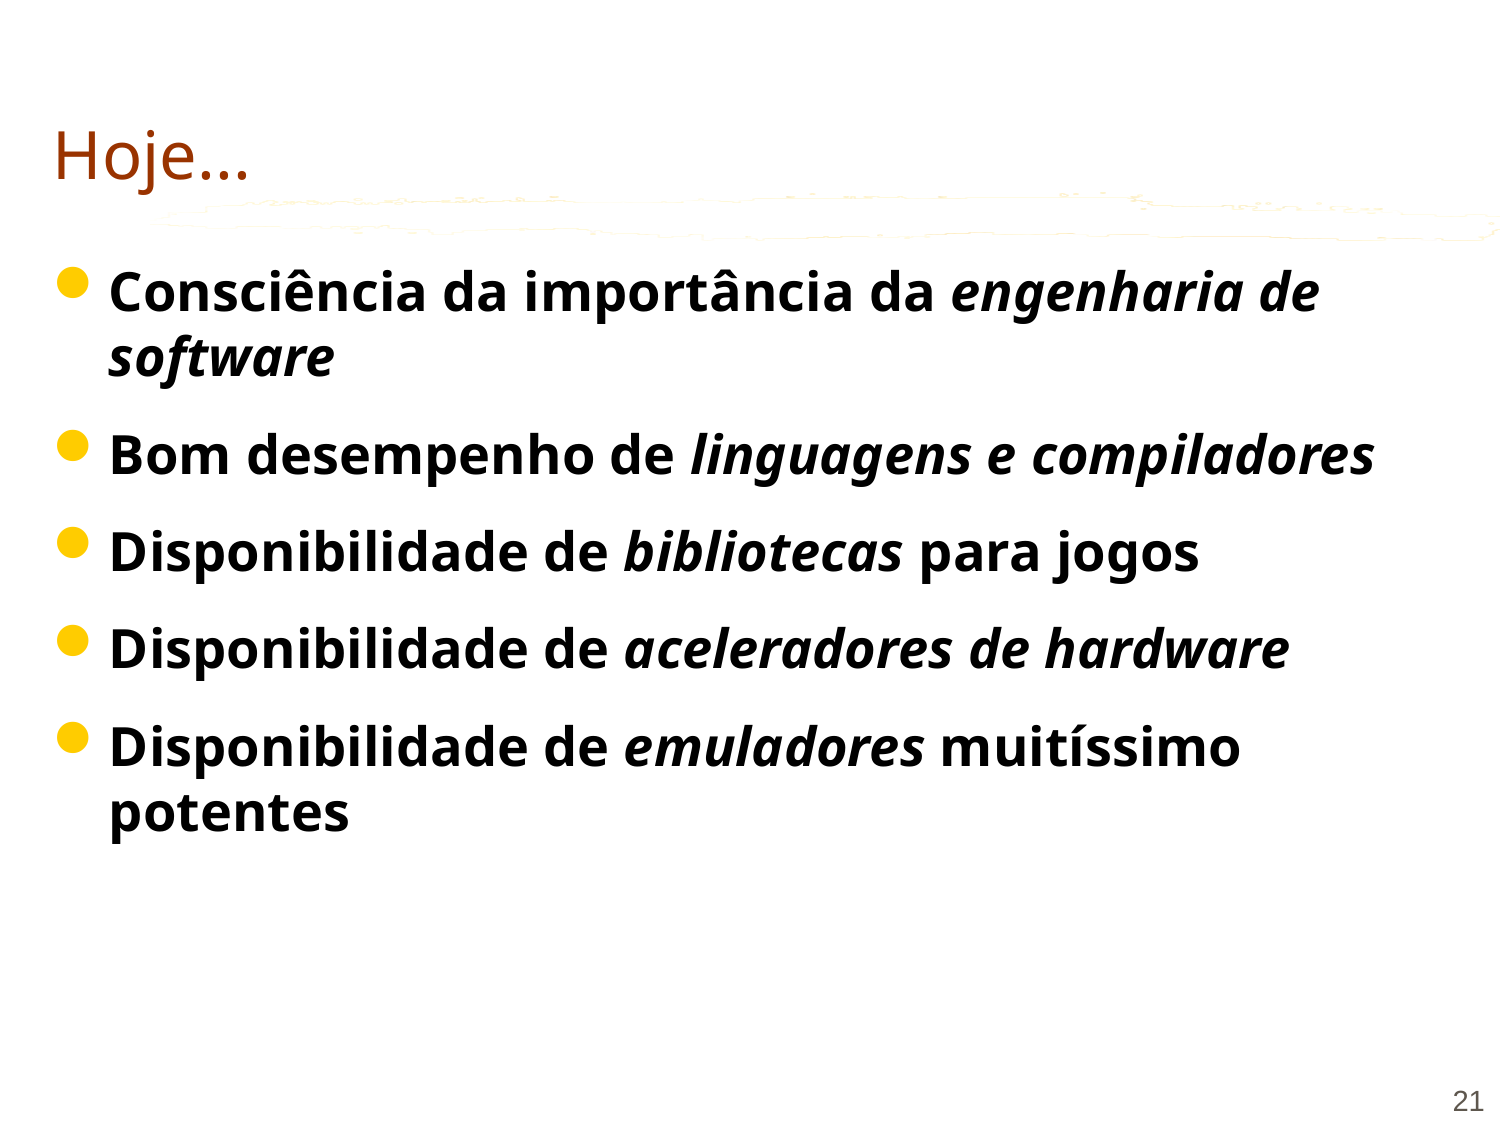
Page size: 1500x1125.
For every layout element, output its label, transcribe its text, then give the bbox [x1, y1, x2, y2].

slide_number 21 [1187, 1049, 1500, 1125]
list Consciência da importância da engenharia de software Bom desempenho de linguagens e compiladores Disponibilidade de bibliotecas para jogos Disponibilidade de aceleradores de hardware Disponibilidade de emuladores muitíssimo potentes [37, 249, 1476, 1026]
title Hoje... [37, 12, 1434, 201]
